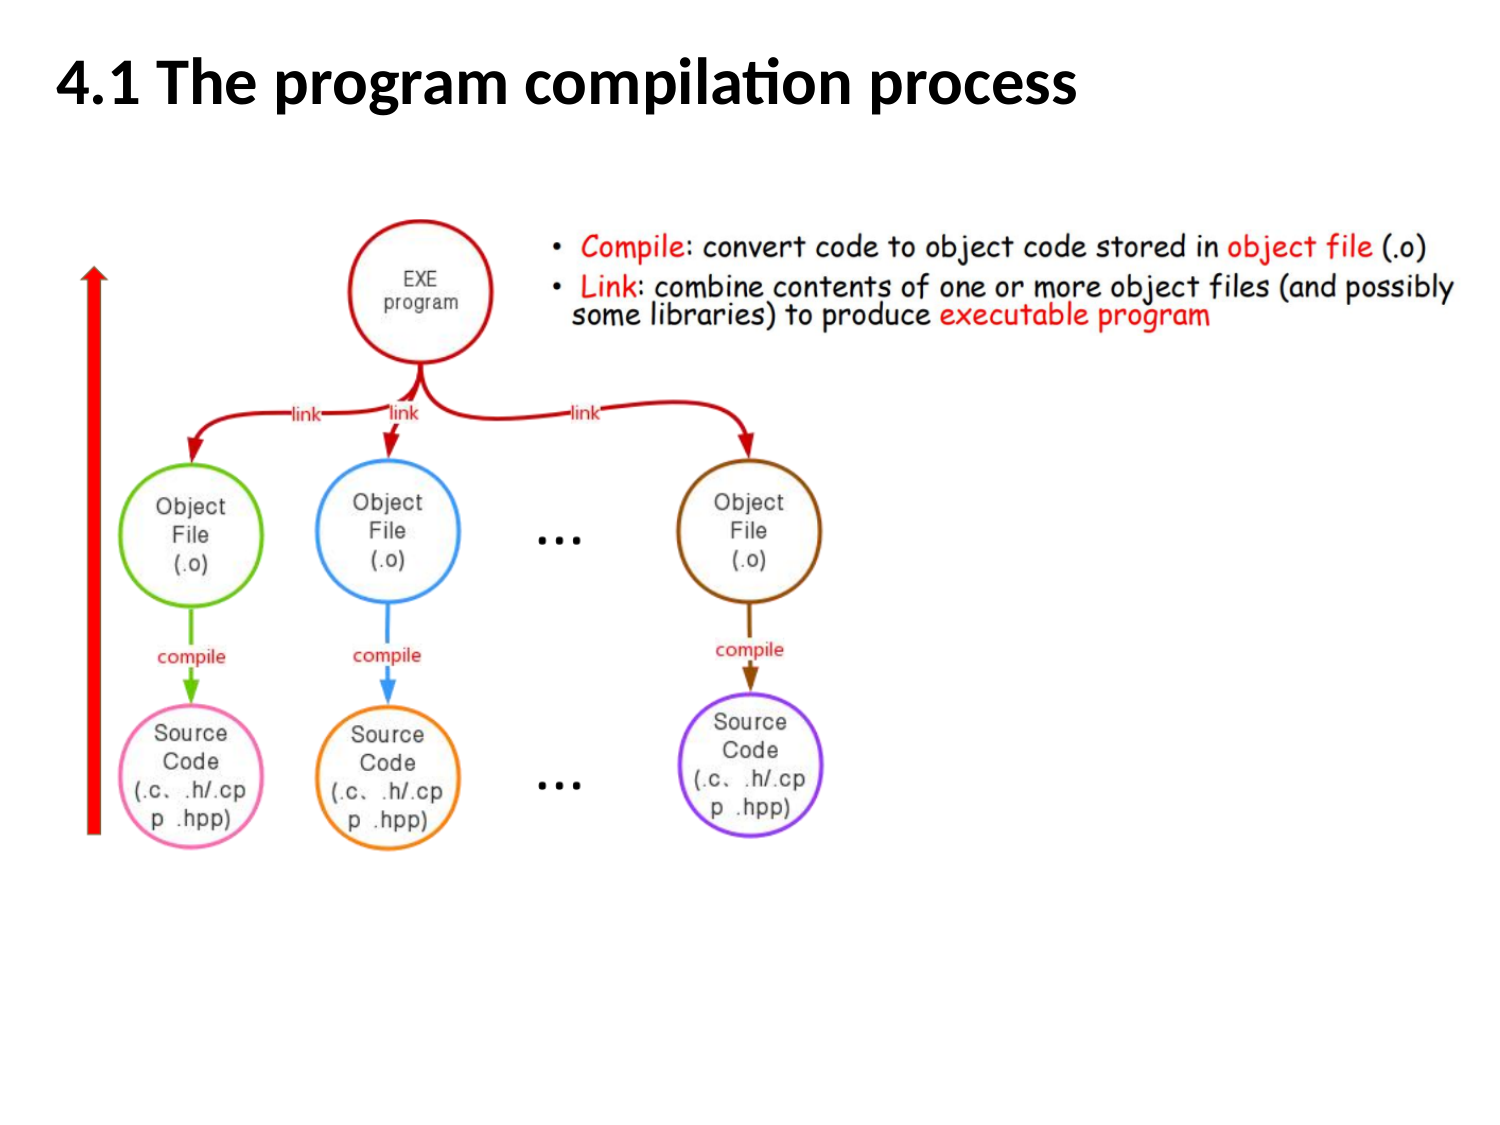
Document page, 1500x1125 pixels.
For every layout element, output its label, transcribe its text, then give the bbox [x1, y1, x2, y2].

picture [64, 219, 1463, 858]
text_box 4.1 The program compilation process [41, 30, 1094, 126]
